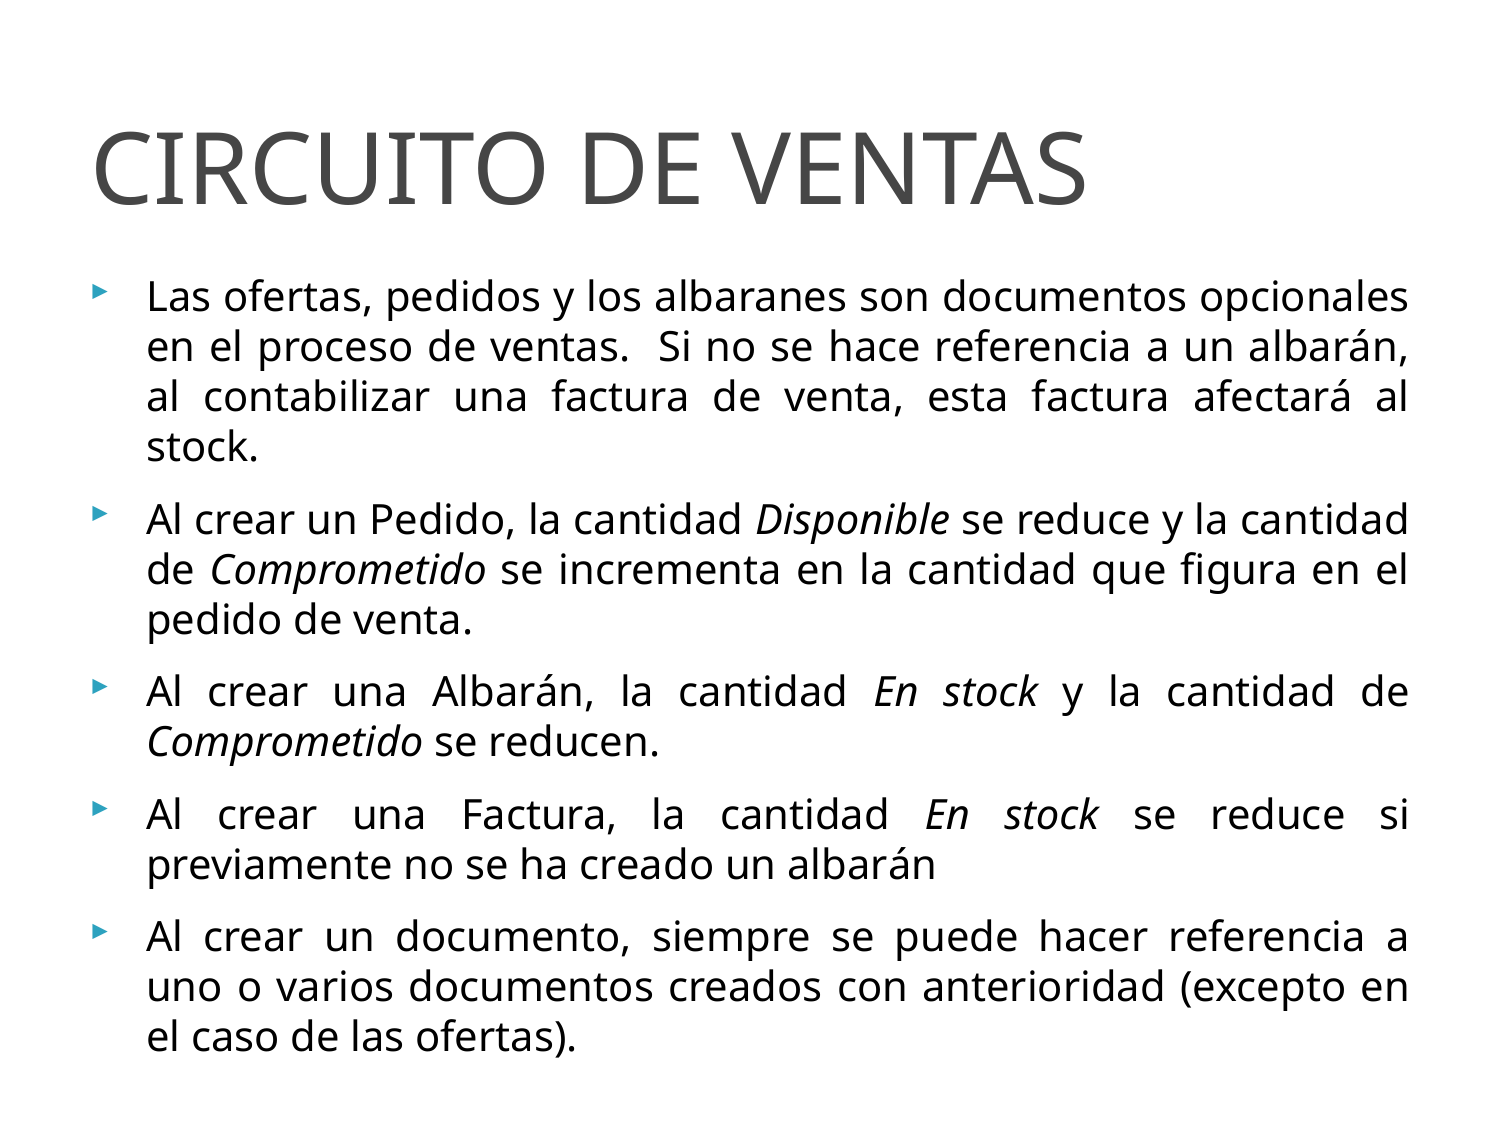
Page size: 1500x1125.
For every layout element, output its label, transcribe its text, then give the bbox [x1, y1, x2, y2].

text_box Las ofertas, pedidos y los albaranes son documentos opcionales en el proceso de ventas. Si no se hace referencia a un albarán, al contabilizar una factura de venta, esta factura afectará al stock. Al crear un Pedido, la cantidad Disponible se reduce y la cantidad de Comprometido se incrementa en la cantidad que figura en el pedido de venta. Al crear una Albarán, la cantidad En stock y la cantidad de Comprometido se reducen. Al crear una Factura, la cantidad En stock se reduce si previamente no se ha creado un albarán Al crear un documento, siempre se puede hacer referencia a uno o varios documentos creados con anterioridad (excepto en el caso de las ofertas). [74, 262, 1425, 1005]
title CIRCUITO DE VENTAS [75, 45, 1425, 233]
